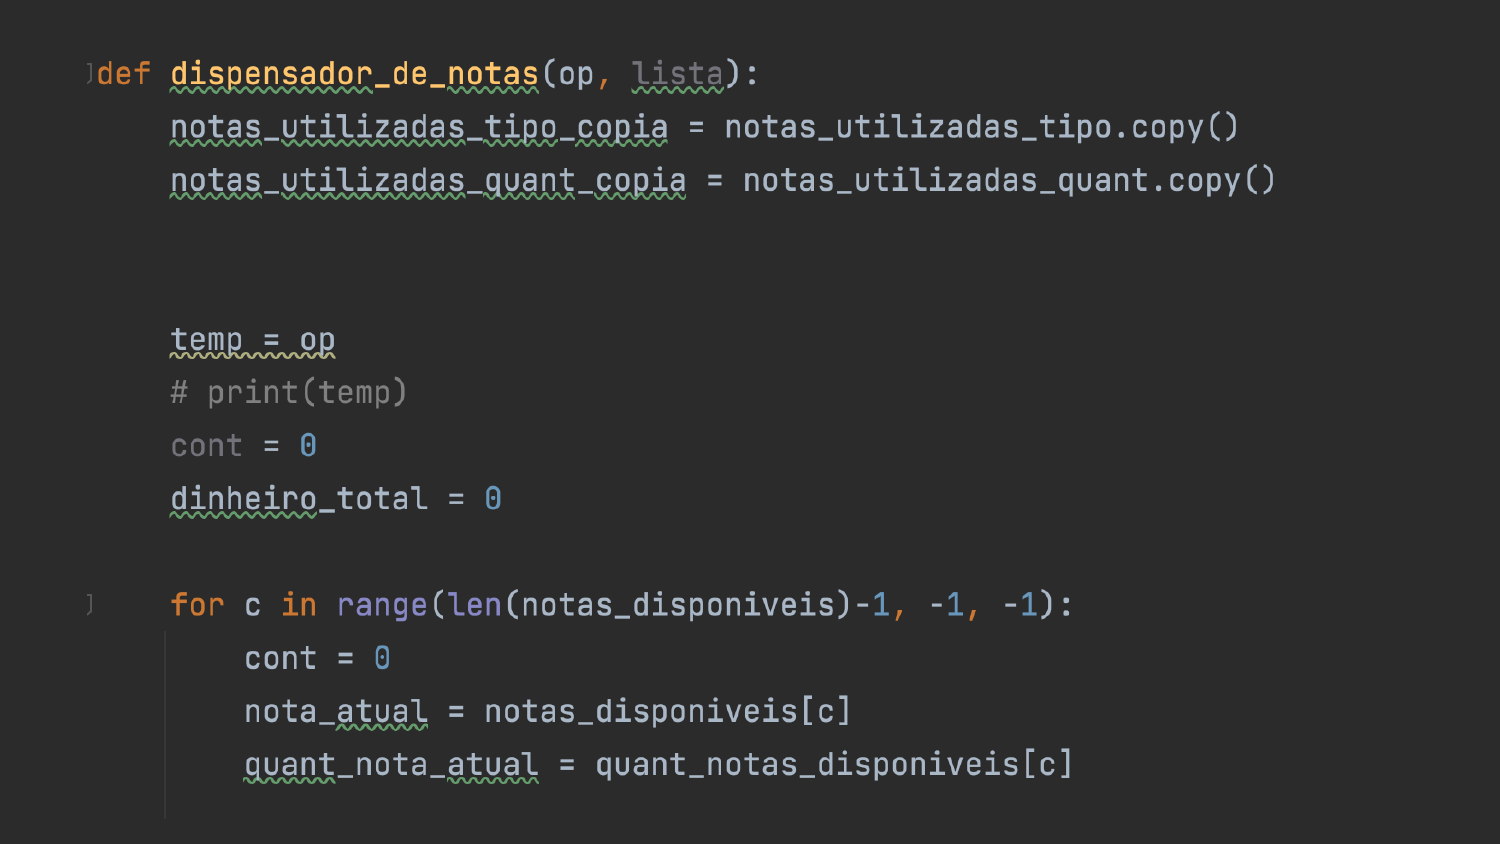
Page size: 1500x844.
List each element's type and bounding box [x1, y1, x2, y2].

picture [86, 24, 1414, 819]
